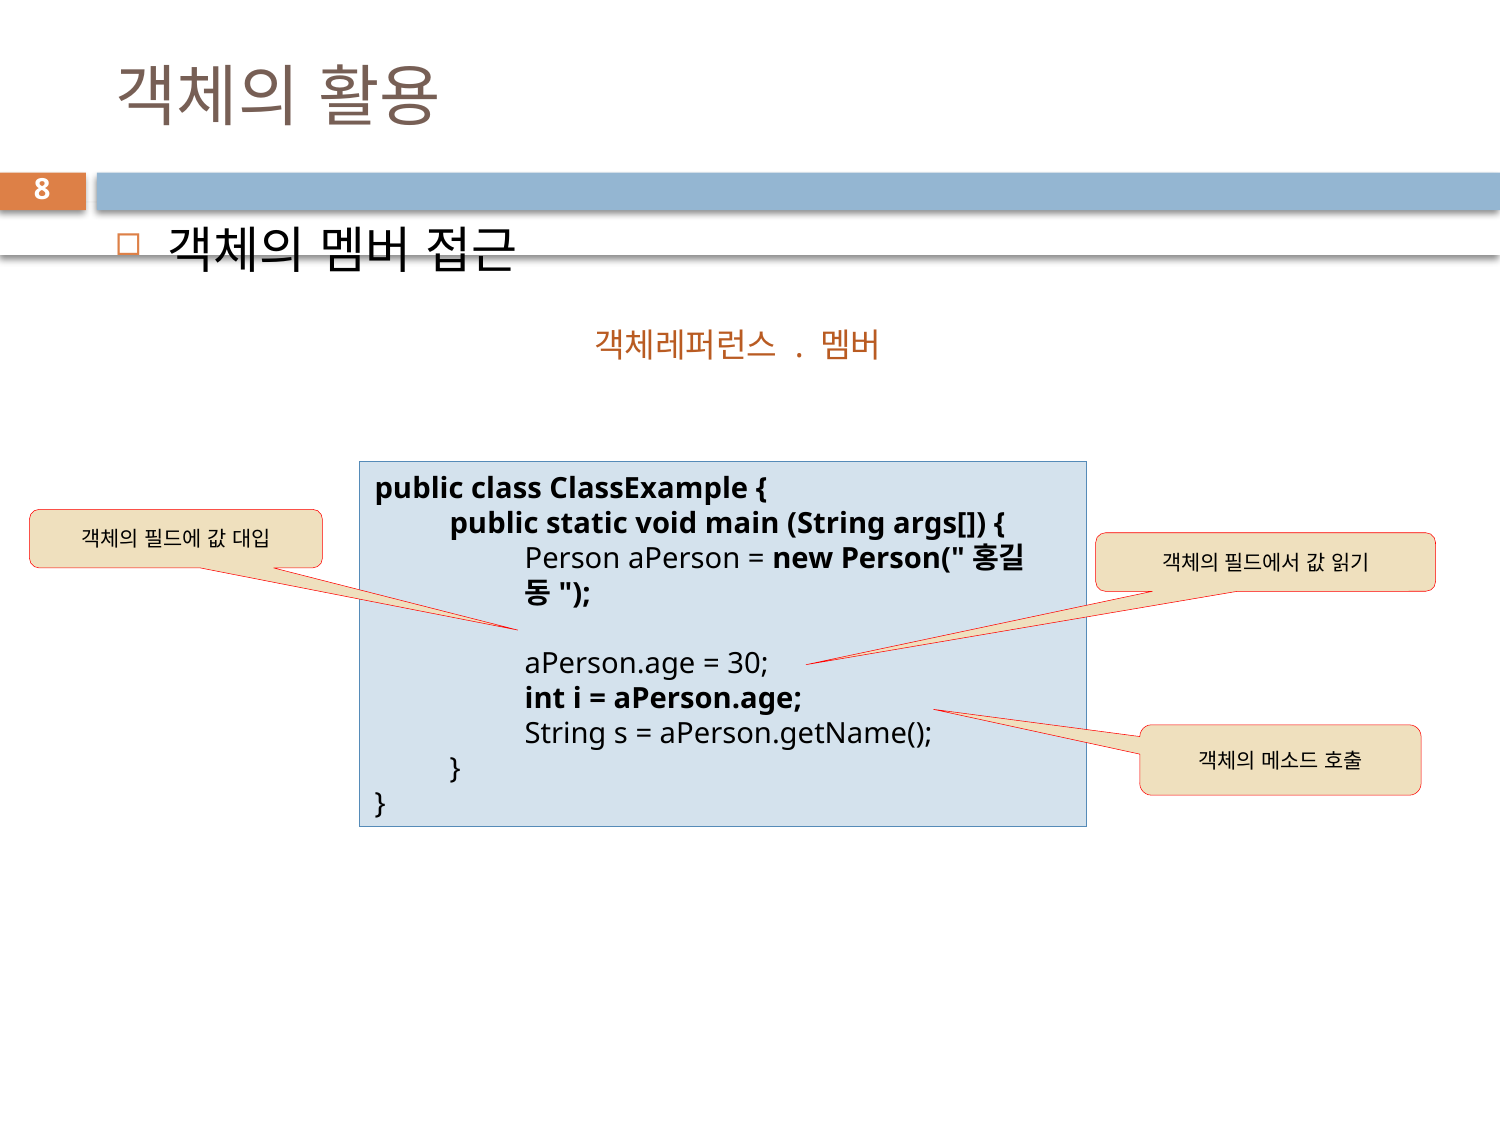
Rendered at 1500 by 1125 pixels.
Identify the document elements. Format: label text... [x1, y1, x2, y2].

title 객체의 활용 [100, 37, 1438, 149]
text_box 객체레퍼런스 . 멤버 [579, 316, 897, 371]
text_box public class ClassExample { public static void main (String args[]) { Person aPerson = new Person("홍길동"); aPerson.age = 30; int i = aPerson.age; String s = aPerson.getName(); } } [359, 461, 1087, 827]
list 객체의 멤버 접근 [100, 210, 1438, 528]
slide_number 8 [0, 170, 87, 211]
text_box 객체의 메소드 호출 [932, 707, 1423, 797]
text_box 객체의 필드에 값 대입 [27, 507, 520, 632]
text_box 객체의 필드에서 값 읽기 [804, 531, 1438, 667]
